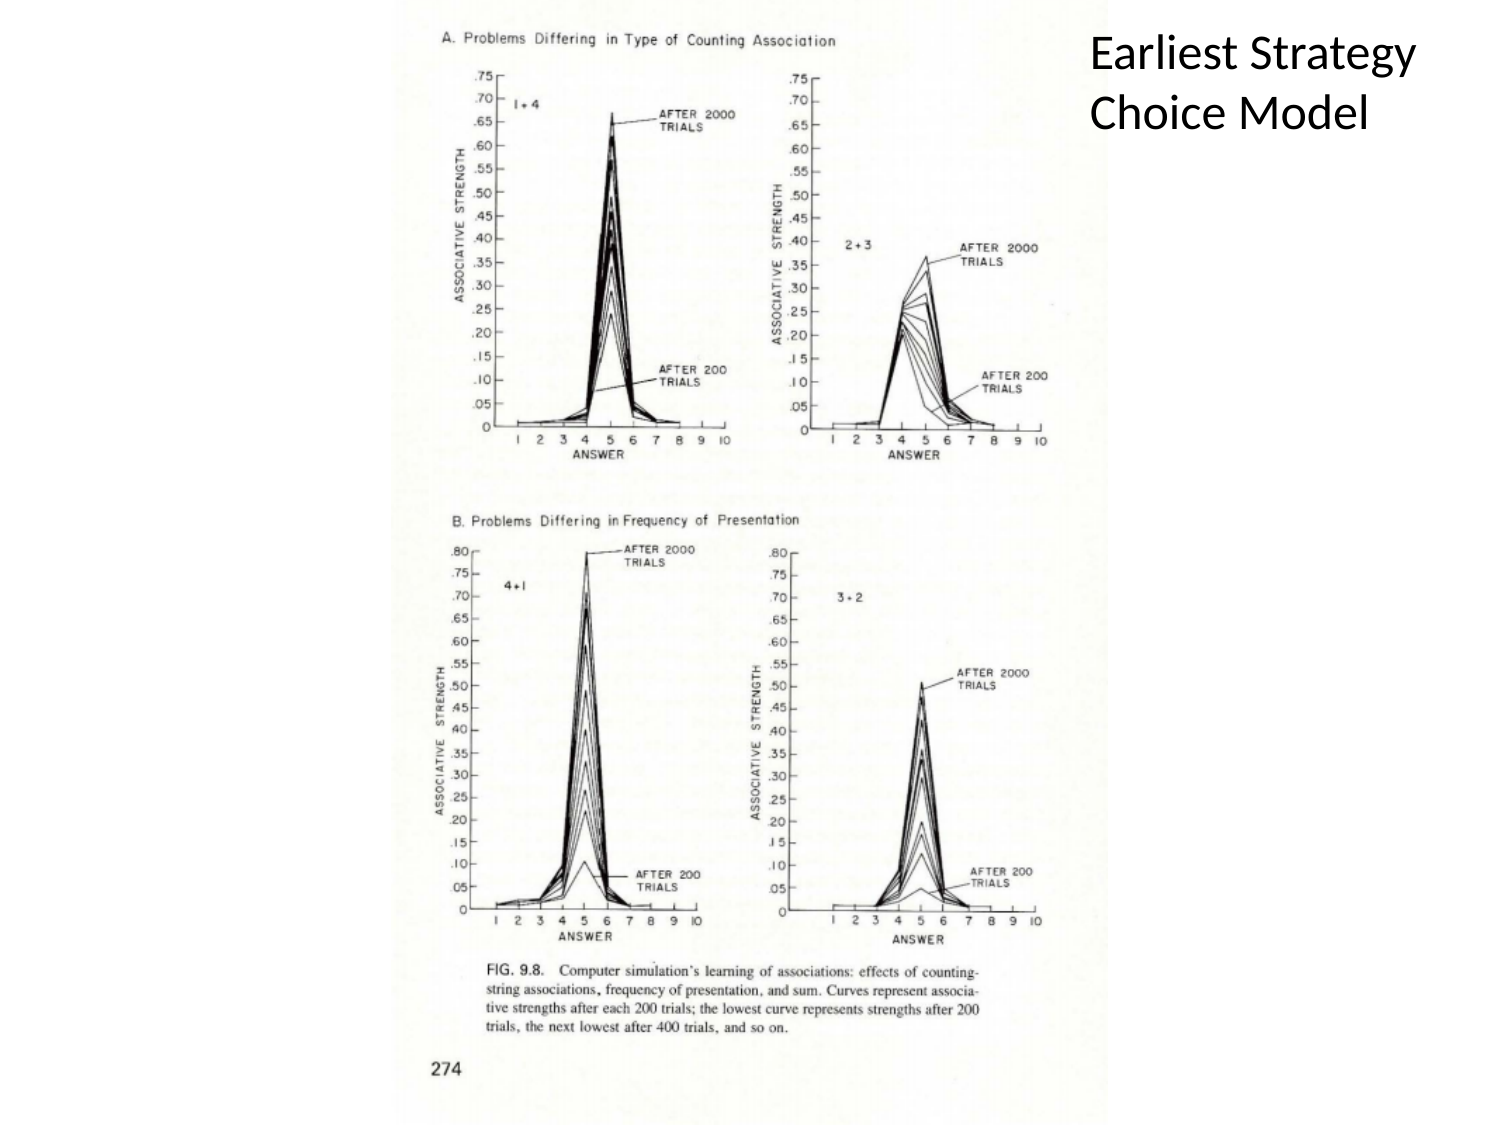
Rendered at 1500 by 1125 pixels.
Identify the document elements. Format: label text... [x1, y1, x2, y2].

picture [391, 0, 1109, 1125]
text_box Earliest Strategy Choice Model [1113, 12, 1488, 148]
